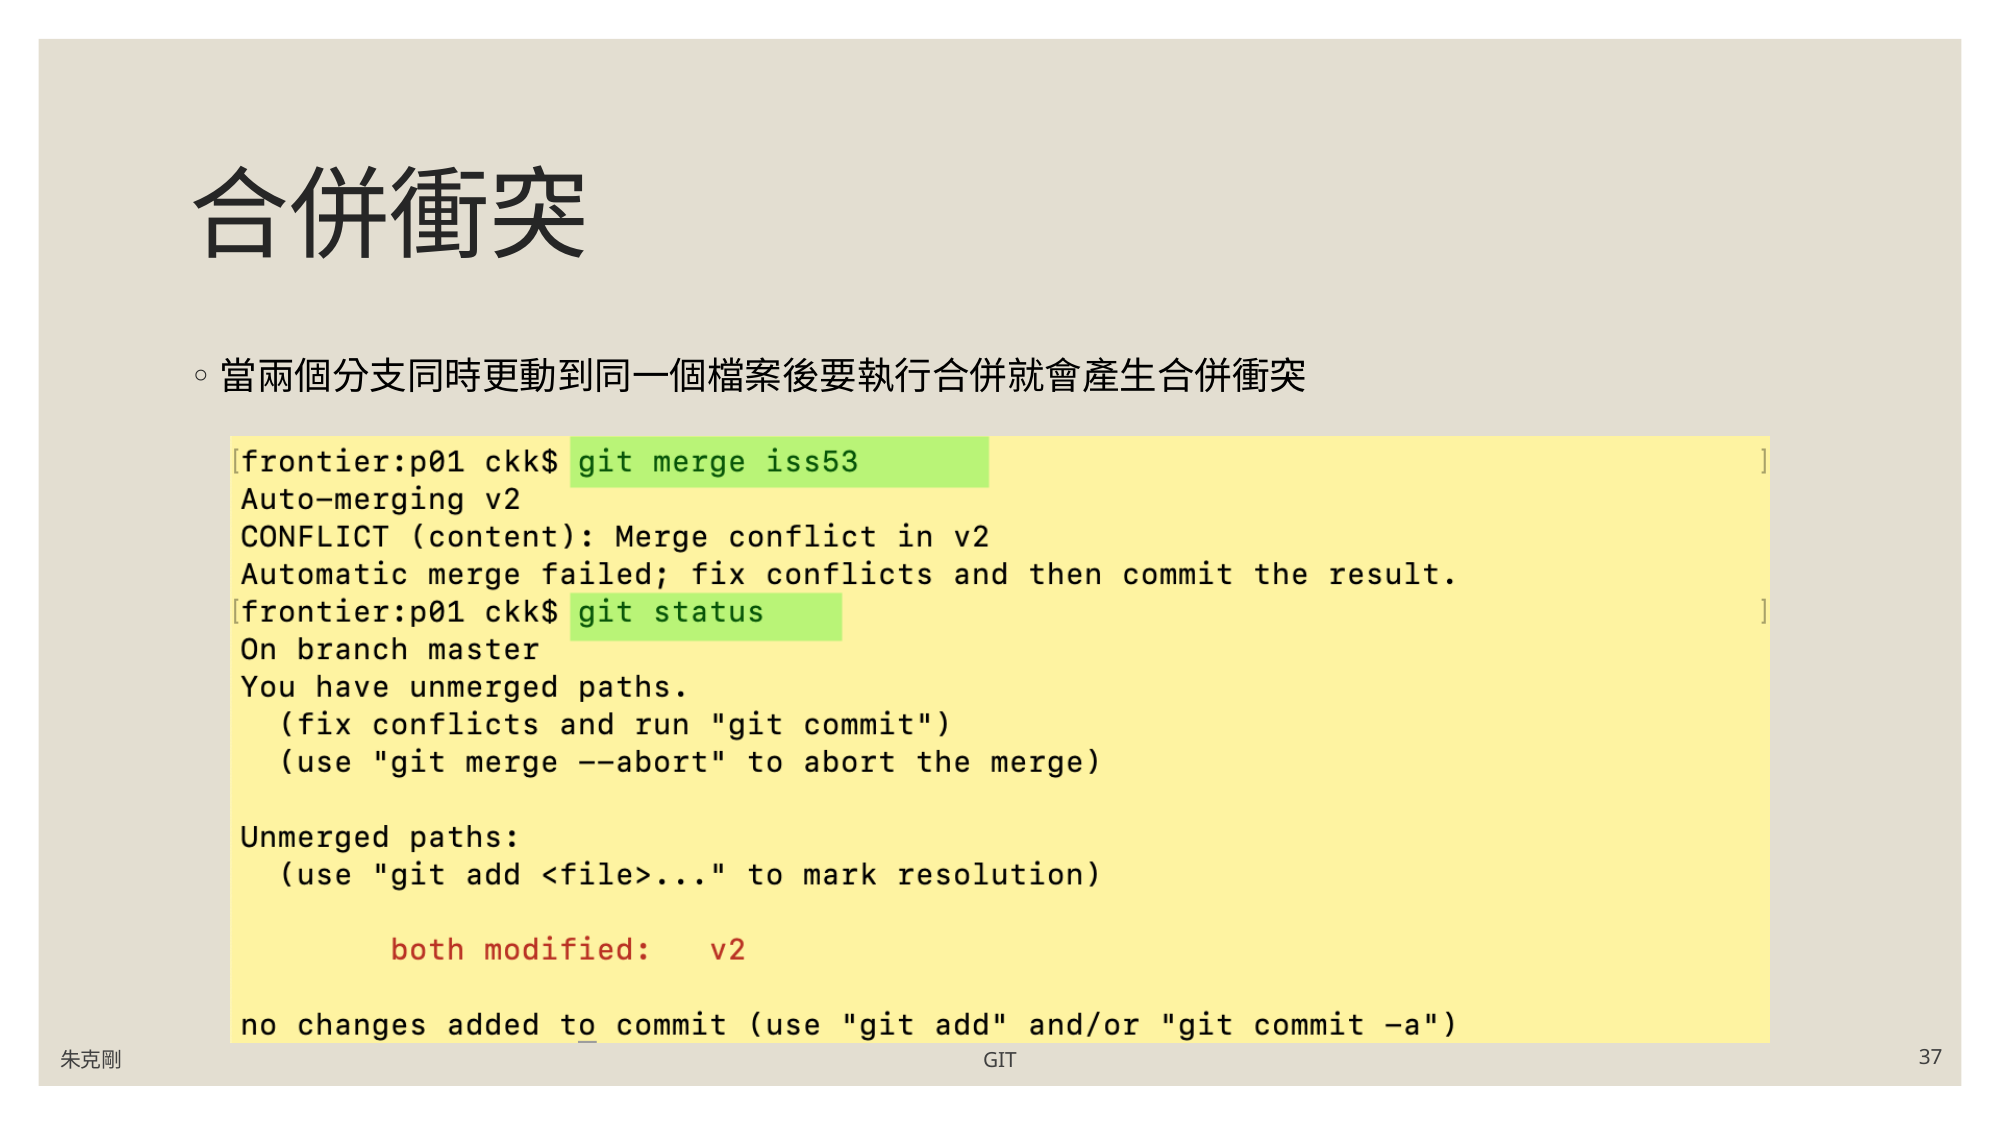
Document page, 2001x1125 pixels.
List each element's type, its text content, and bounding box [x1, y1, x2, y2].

list 當兩個分支同時更動到同一個檔案後要執行合併就會產生合併衝突 [174, 345, 1825, 990]
title 合併衝突 [174, 105, 1825, 331]
footer GIT [572, 1049, 1428, 1080]
slide_number 朱克剛 [45, 1034, 495, 1080]
picture [230, 436, 1770, 1043]
slide_number 37 [1717, 1034, 1958, 1080]
